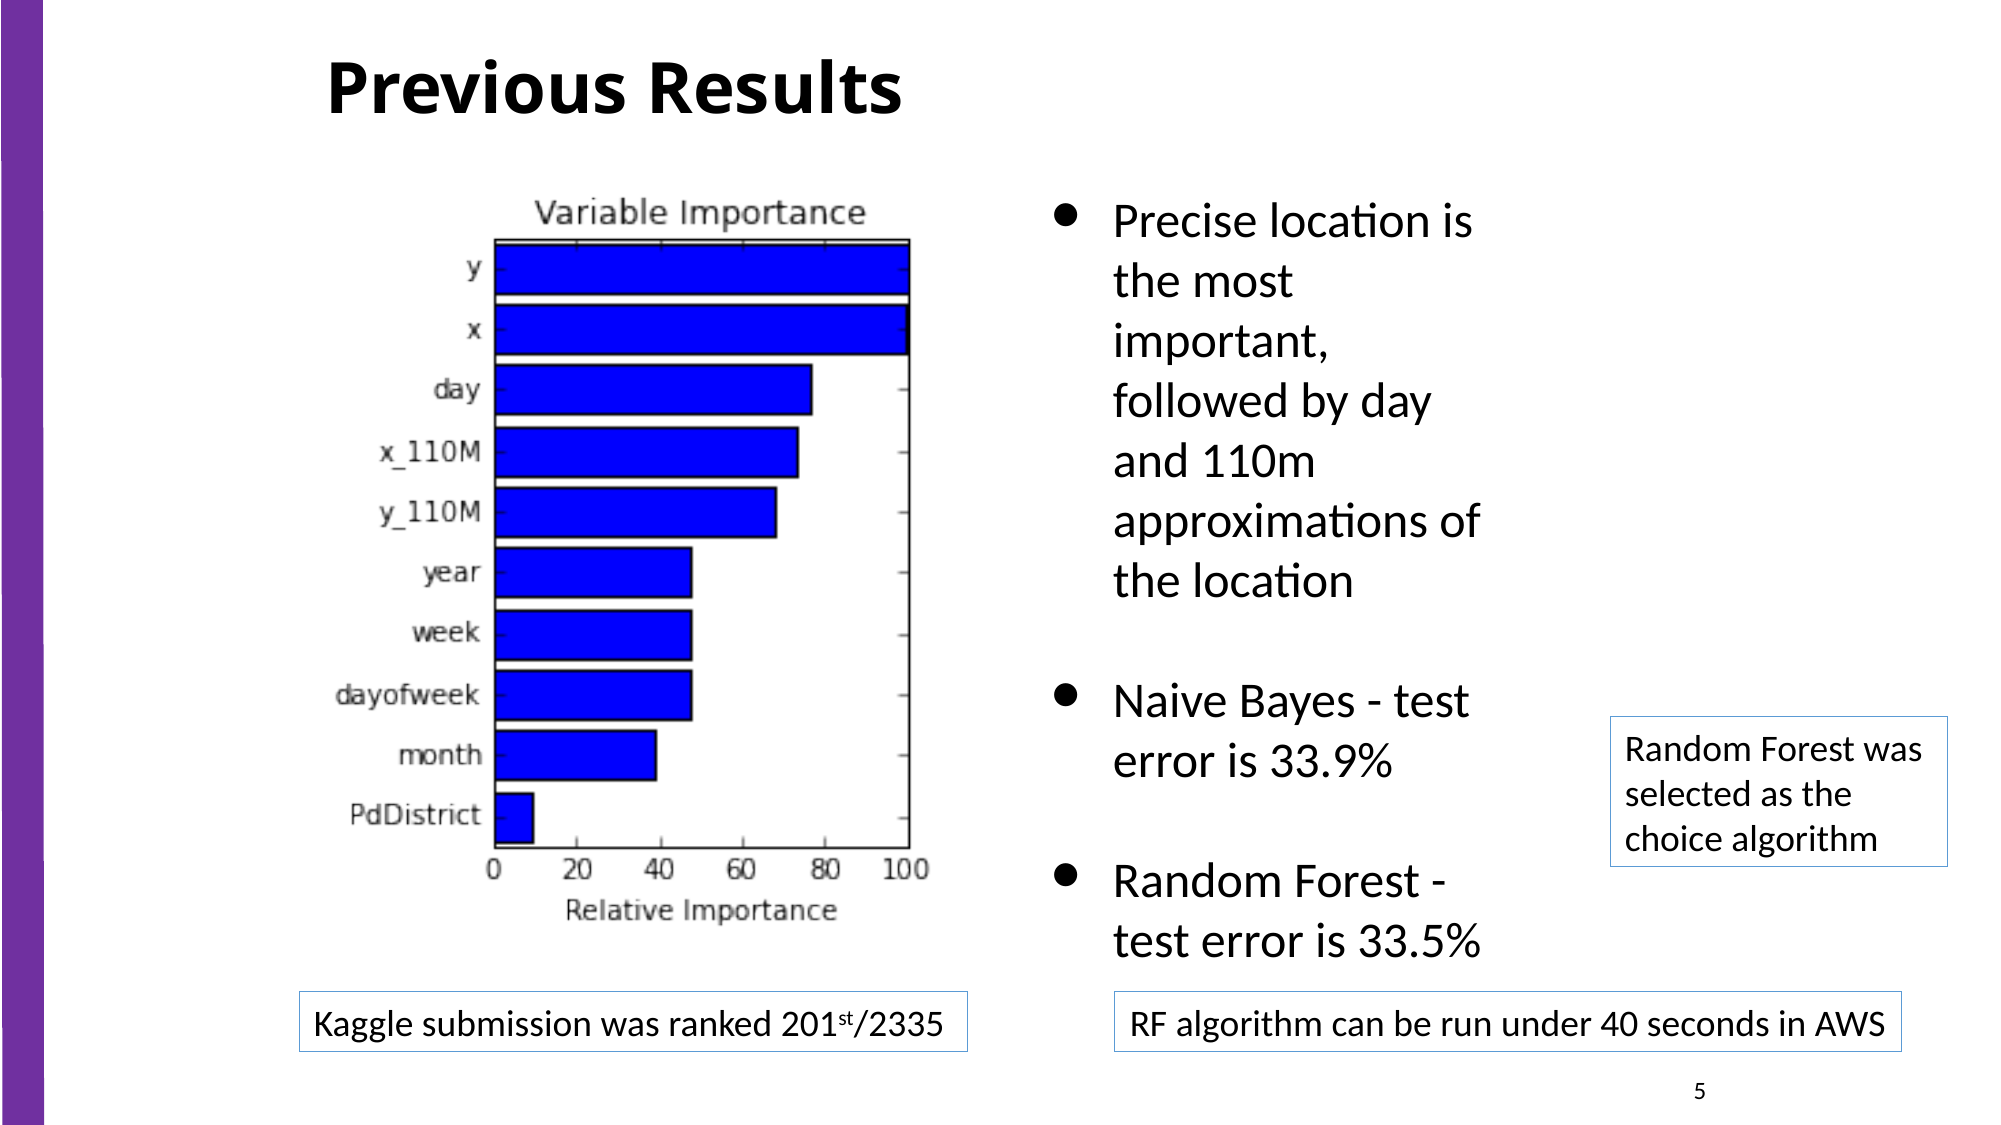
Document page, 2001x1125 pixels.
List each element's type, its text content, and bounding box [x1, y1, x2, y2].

picture [317, 179, 950, 946]
text_box Random Forest was selected as the choice algorithm [1610, 716, 1948, 867]
slide_number 5 [1678, 1071, 1740, 1108]
title Previous Results [310, 45, 1611, 233]
text_box Kaggle submission was ranked 201st/2335 [299, 991, 968, 1052]
text_box Precise location is the most important, followed by day and 110m approximations of the location Naive Bayes - test error is 33.9% Random Forest - test error is 33.5% [1023, 179, 1513, 655]
text_box RF algorithm can be run under 40 seconds in AWS [1114, 991, 1902, 1052]
